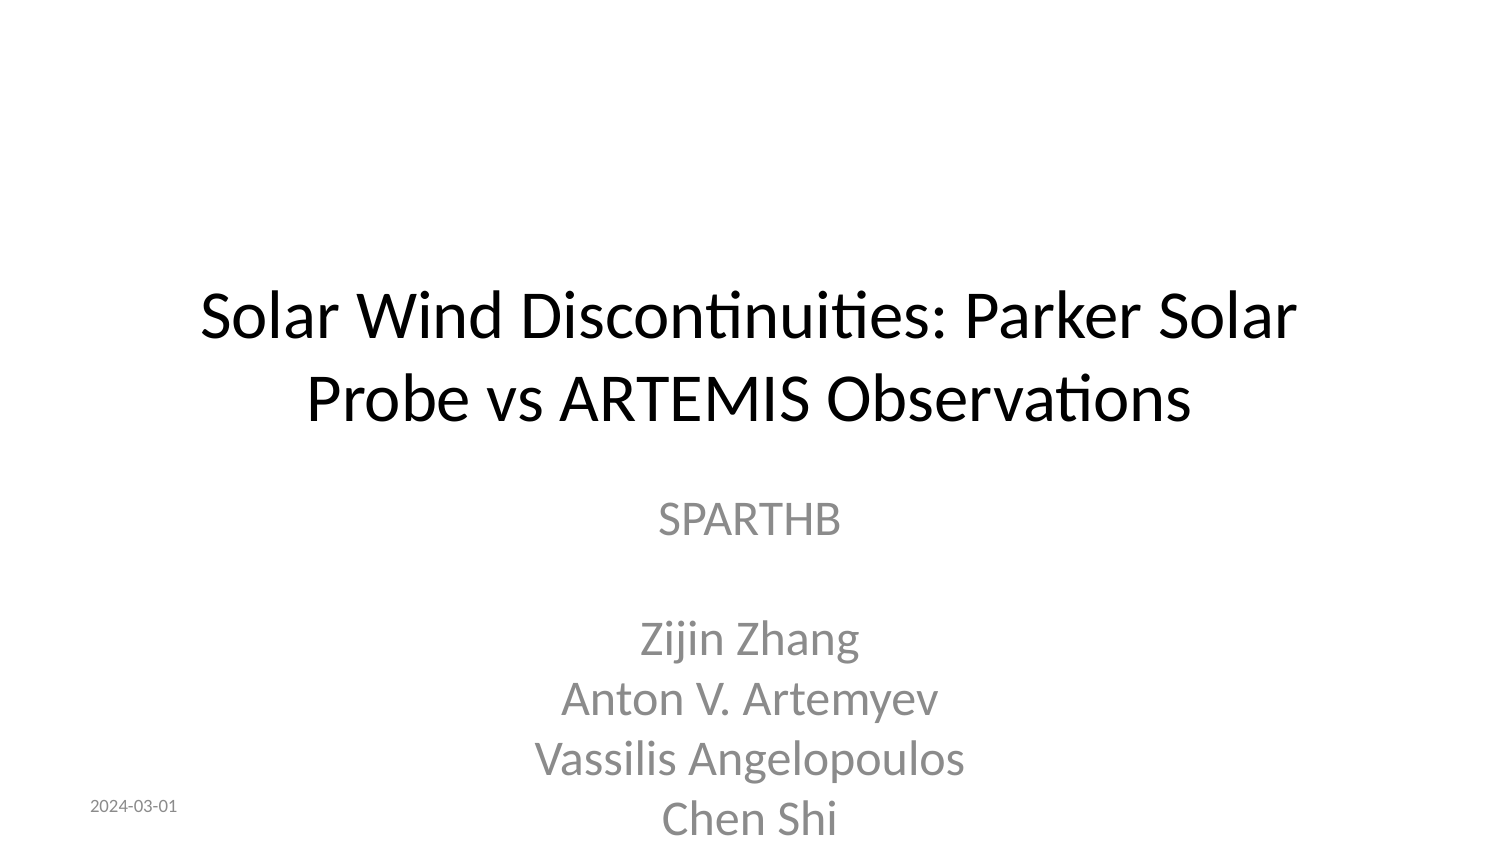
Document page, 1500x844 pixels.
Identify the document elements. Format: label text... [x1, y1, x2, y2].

subtitle SPARTHB Zijin Zhang Anton V. Artemyev Vassilis Angelopoulos Chen Shi Zesen Huang [225, 478, 1275, 694]
title Solar Wind Discontinuities: Parker Solar Probe vs ARTEMIS Observations [112, 262, 1388, 443]
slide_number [75, 782, 425, 827]
